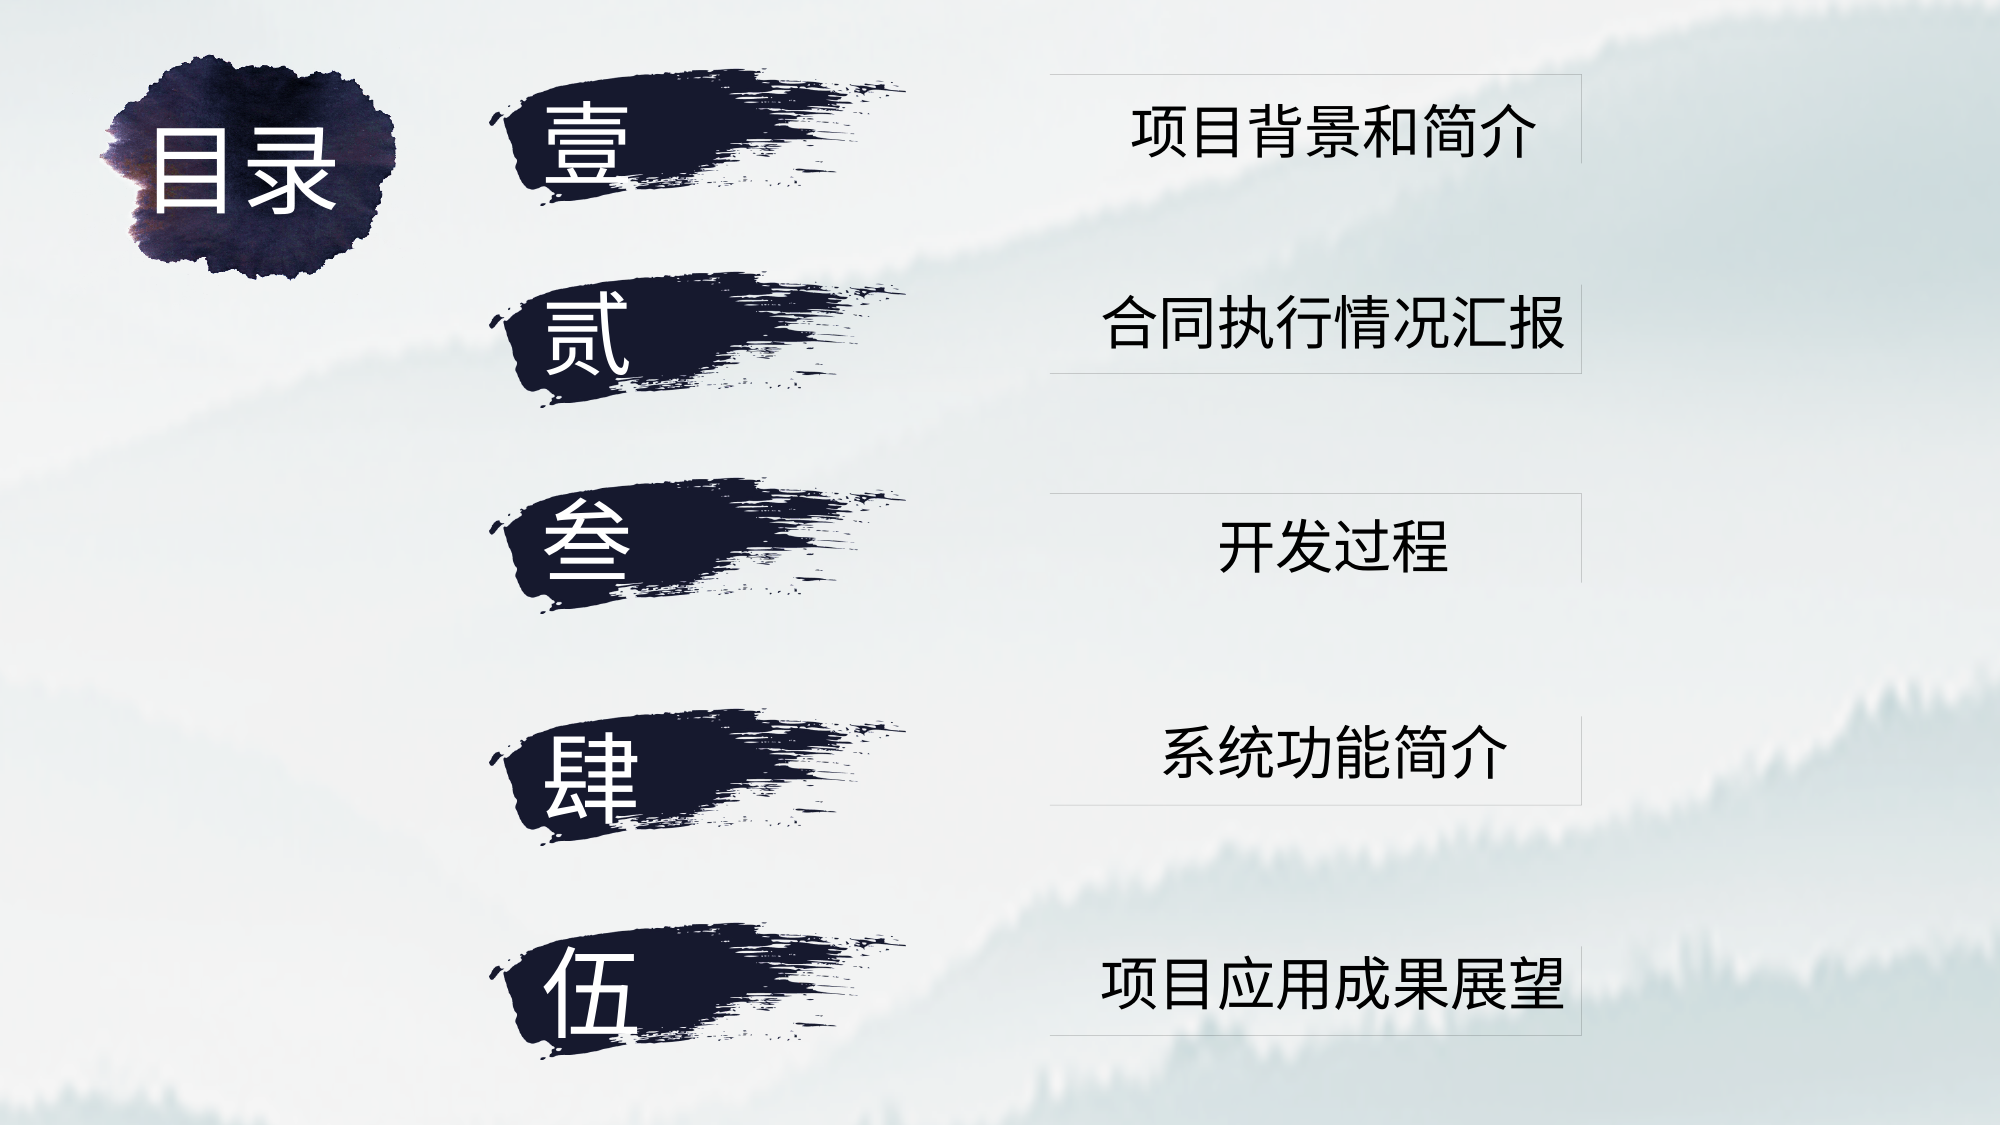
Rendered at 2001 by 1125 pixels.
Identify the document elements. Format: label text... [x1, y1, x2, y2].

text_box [69, 35, 447, 307]
picture [0, 0, 2000, 1125]
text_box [1049, 284, 1582, 374]
text_box 合同执行情况汇报 [1050, 278, 1618, 364]
text_box 开发过程 [1050, 502, 1618, 588]
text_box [1049, 946, 1582, 1036]
text_box 项目应用成果展望 [1050, 939, 1618, 1024]
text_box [1049, 493, 1582, 583]
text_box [1049, 74, 1582, 164]
text_box 项目背景和简介 [1050, 87, 1618, 173]
text_box 系统功能简介 [1050, 709, 1618, 794]
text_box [1049, 716, 1582, 806]
